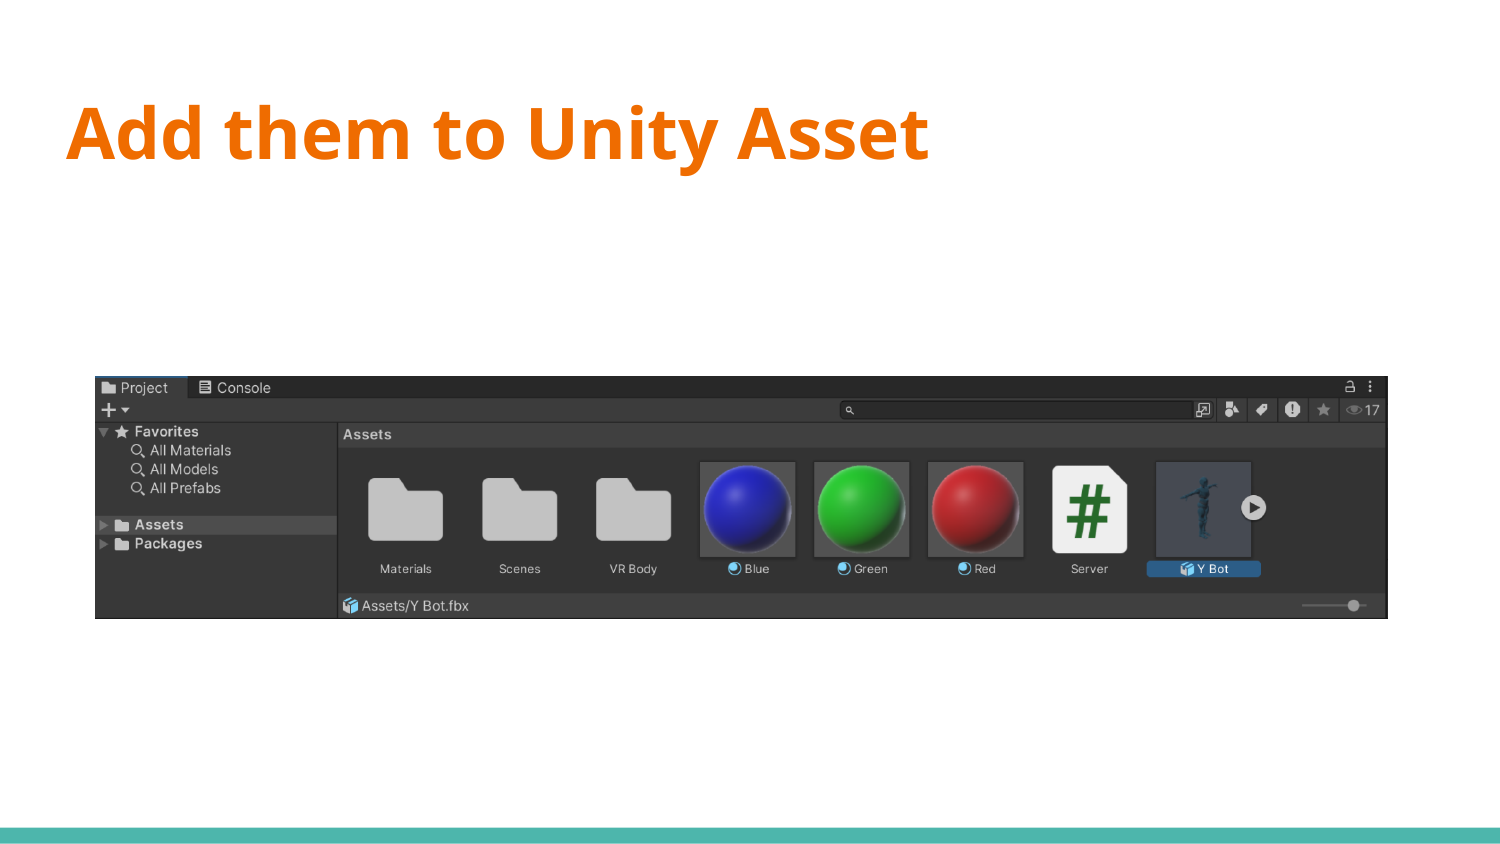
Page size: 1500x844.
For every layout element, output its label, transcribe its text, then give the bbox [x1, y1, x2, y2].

title Add them to Unity Asset [51, 72, 1449, 189]
picture [95, 376, 1389, 619]
